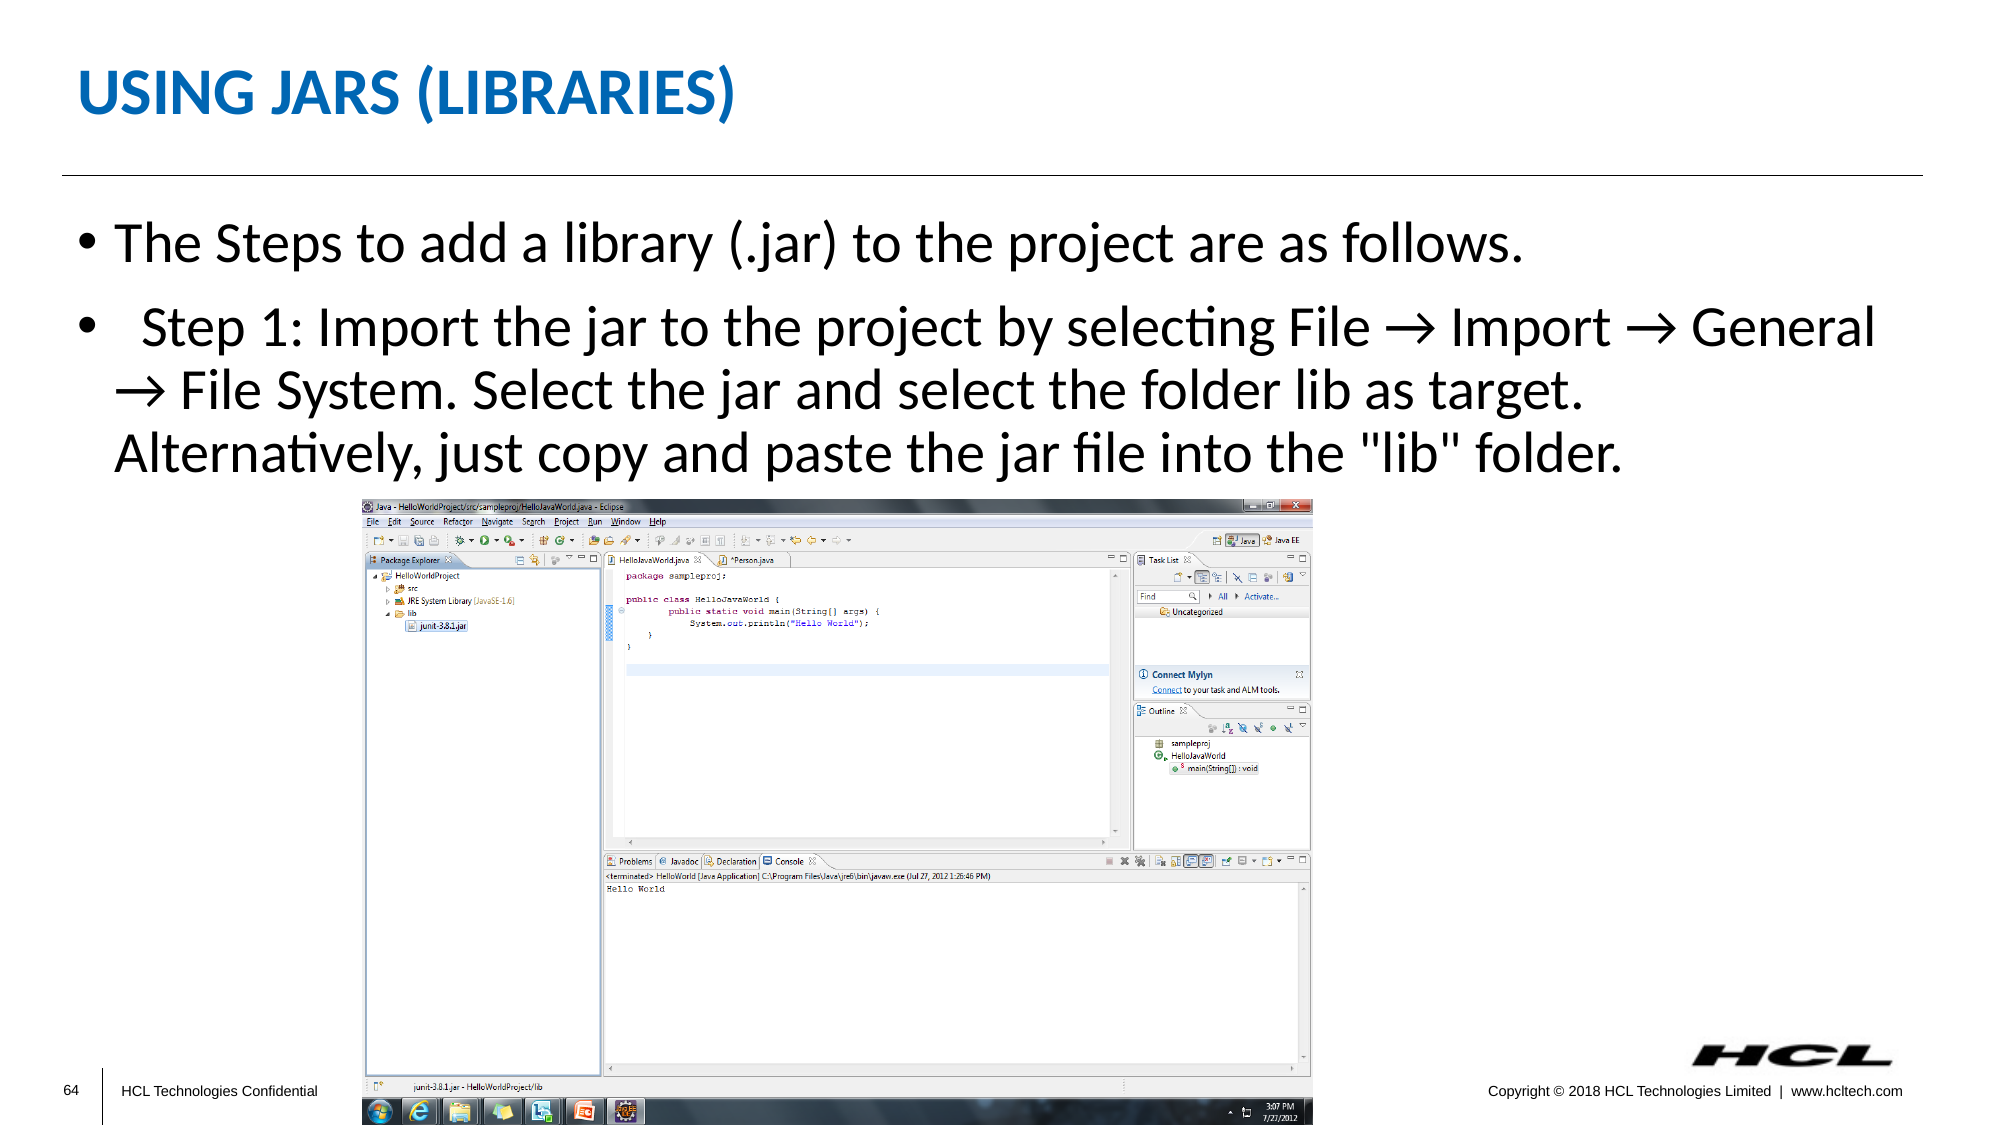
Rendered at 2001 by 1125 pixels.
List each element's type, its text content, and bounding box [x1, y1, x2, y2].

picture [1660, 1024, 1924, 1080]
list The Steps to add a library (.jar) to the project are as follows. Step 1: Import the jar to the project by selecting File → Import → General → File System. Select the jar and select the folder lib as target. Alternatively, just copy and paste the jar file into the "lib" folder. [62, 204, 1924, 1014]
title Using Jars (Libraries) [62, 42, 1781, 144]
picture [362, 499, 1313, 1125]
